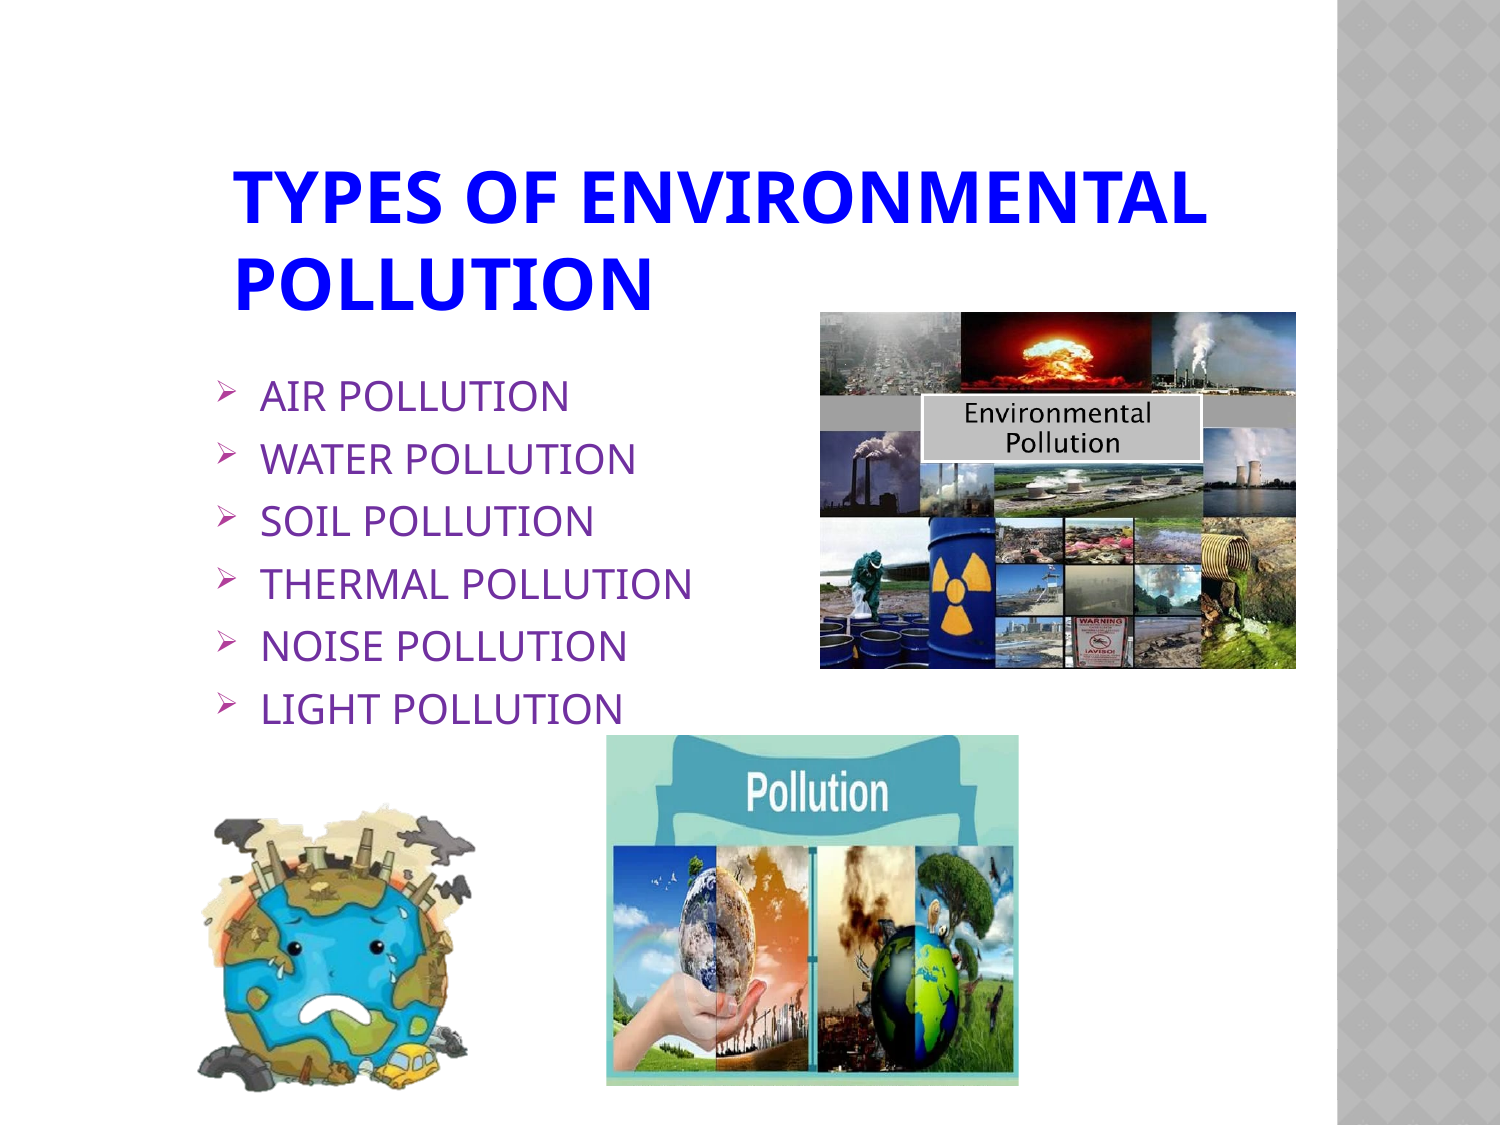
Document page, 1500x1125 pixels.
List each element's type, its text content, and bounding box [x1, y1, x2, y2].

picture [0, 762, 587, 1125]
list AIR POLLUTION WATER POLLUTION SOIL POLLUTION THERMAL POLLUTION NOISE POLLUTION LIGHT POLLUTION [200, 299, 1250, 875]
picture [605, 735, 1020, 1087]
picture [820, 312, 1296, 670]
title TYPES OF ENVIRONMENTAL POLLUTION [225, 149, 1275, 310]
